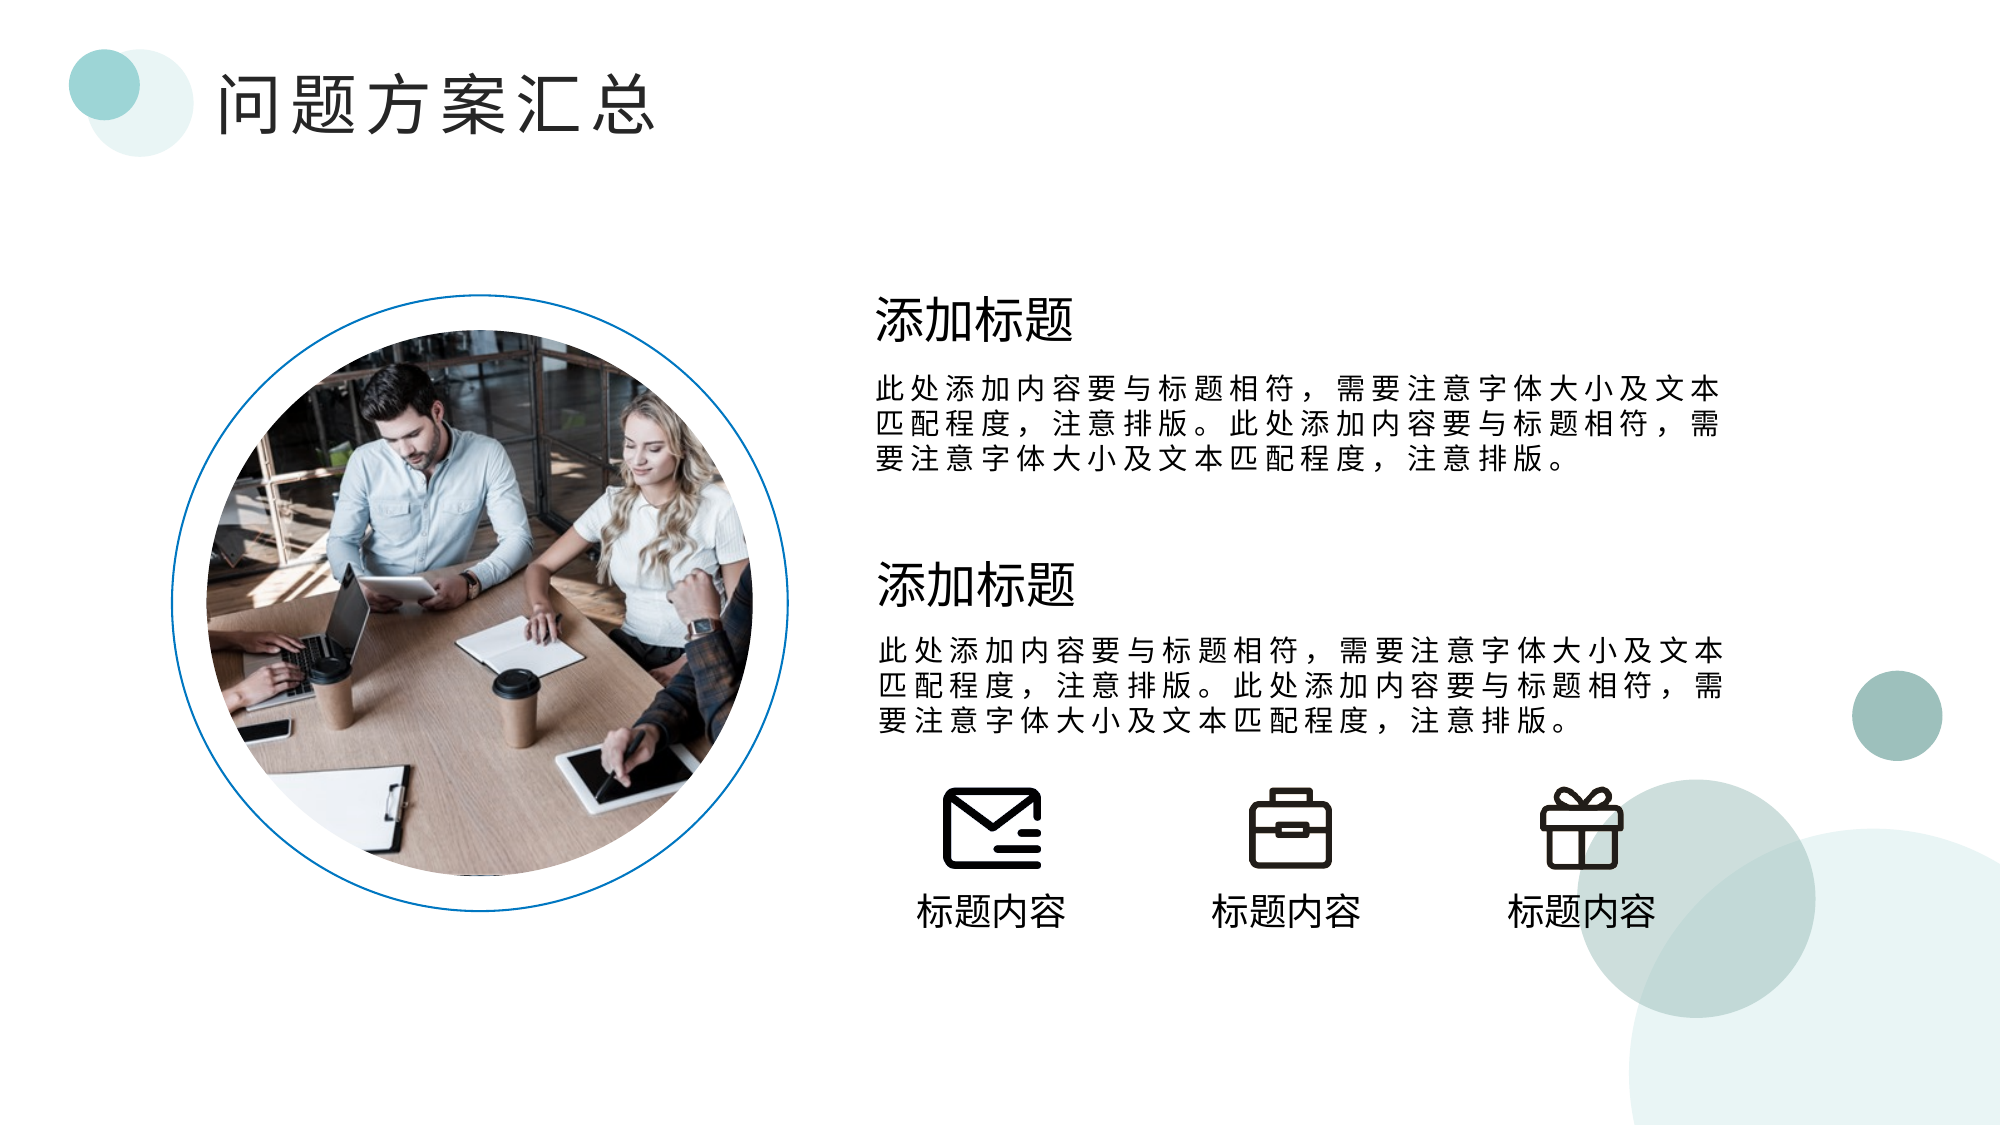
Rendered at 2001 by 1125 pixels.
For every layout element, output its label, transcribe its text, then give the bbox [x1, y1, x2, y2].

text_box 问题方案汇总 [200, 55, 728, 150]
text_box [859, 281, 1749, 485]
text_box 标题内容 [1185, 880, 1389, 941]
text_box 标题内容 [889, 880, 1094, 941]
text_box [171, 295, 788, 912]
picture [1540, 786, 1624, 870]
picture [943, 787, 1041, 869]
text_box 标题内容 [1480, 880, 1577, 941]
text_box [861, 545, 1753, 747]
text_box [68, 49, 194, 157]
picture [1249, 787, 1332, 869]
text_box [1577, 670, 2000, 1125]
